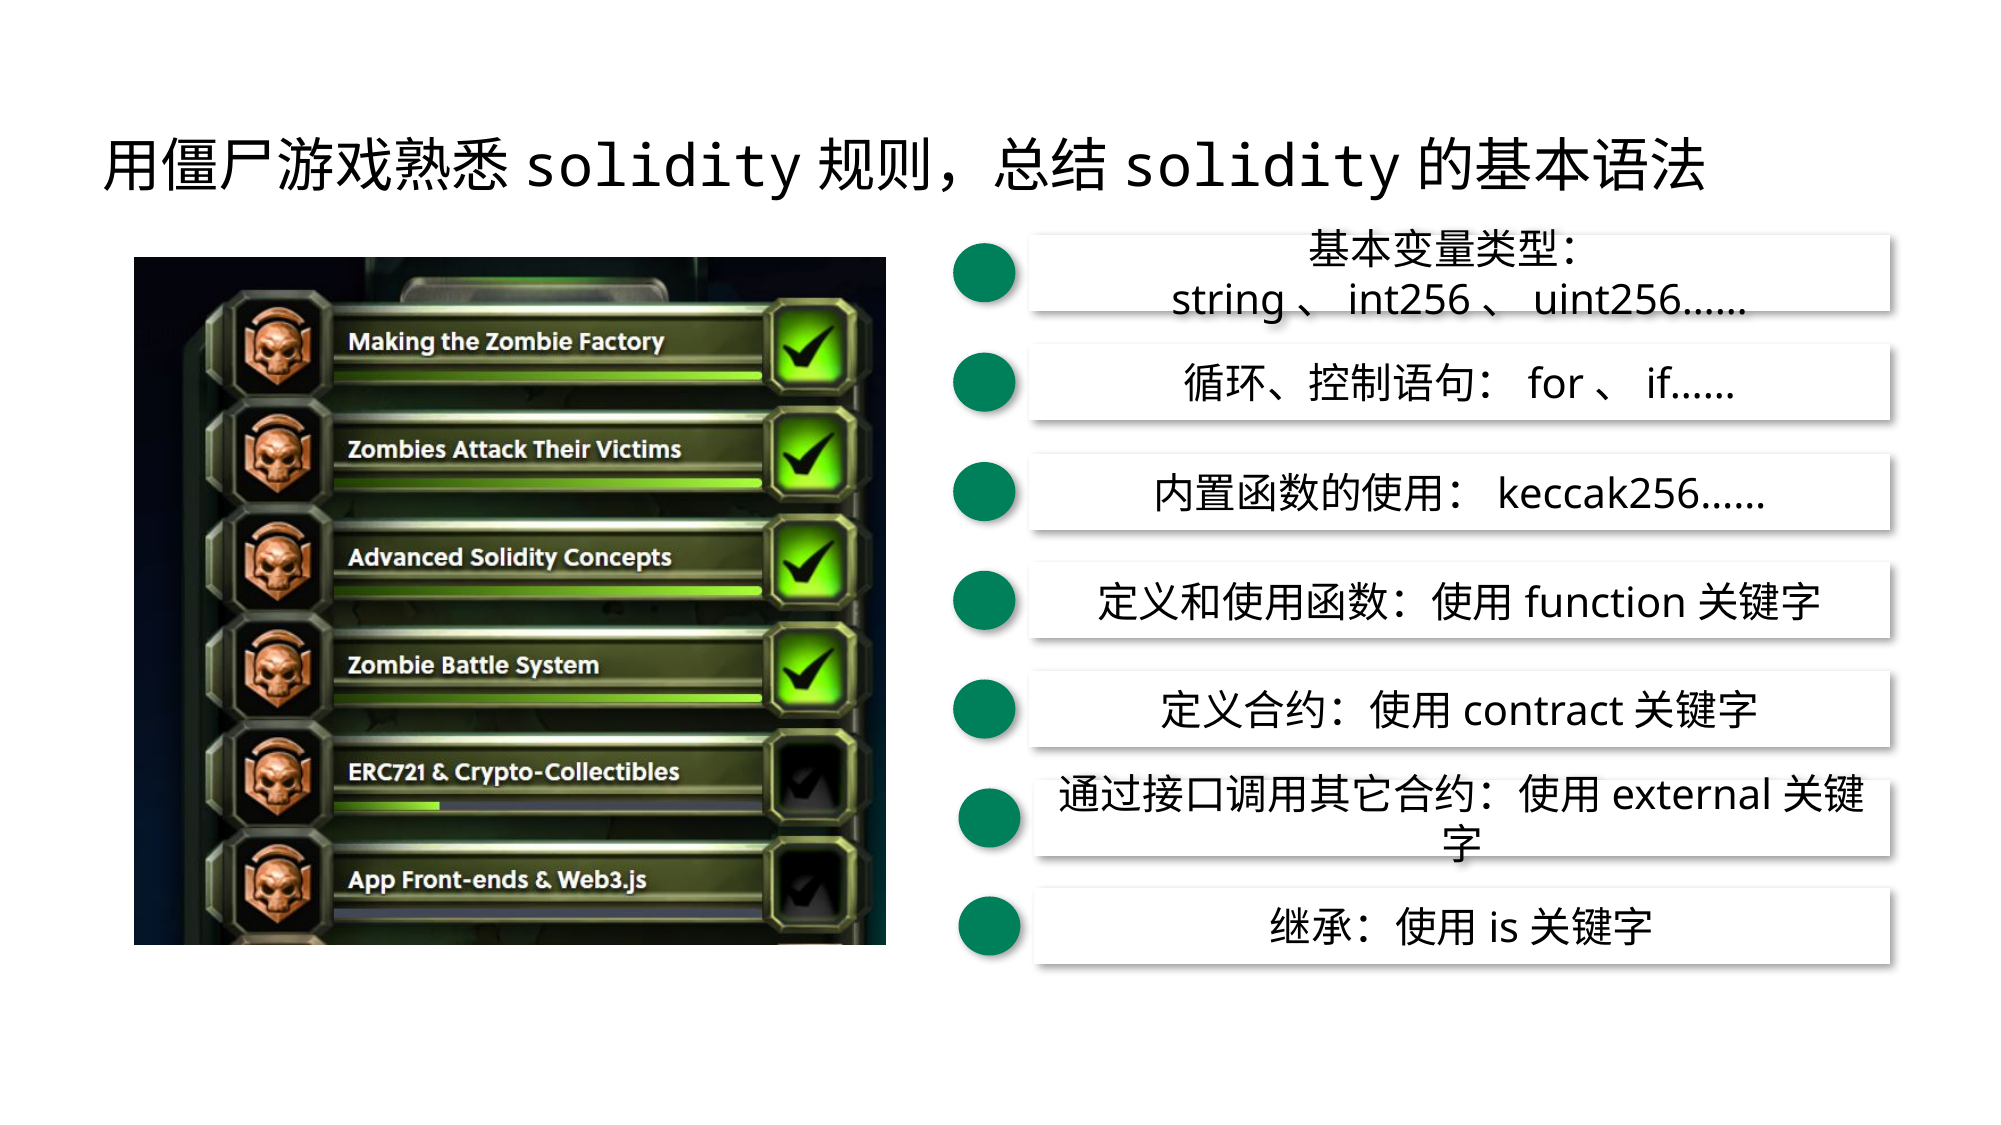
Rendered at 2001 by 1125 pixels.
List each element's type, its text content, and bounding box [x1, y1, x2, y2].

text_box 用僵尸游戏熟悉solidity规则，总结solidity的基本语法 [87, 120, 1723, 206]
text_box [953, 563, 1890, 638]
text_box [958, 888, 1890, 963]
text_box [953, 454, 1890, 529]
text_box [953, 671, 1890, 747]
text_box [958, 780, 1890, 855]
picture [134, 257, 886, 945]
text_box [953, 235, 1890, 310]
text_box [953, 345, 1890, 420]
